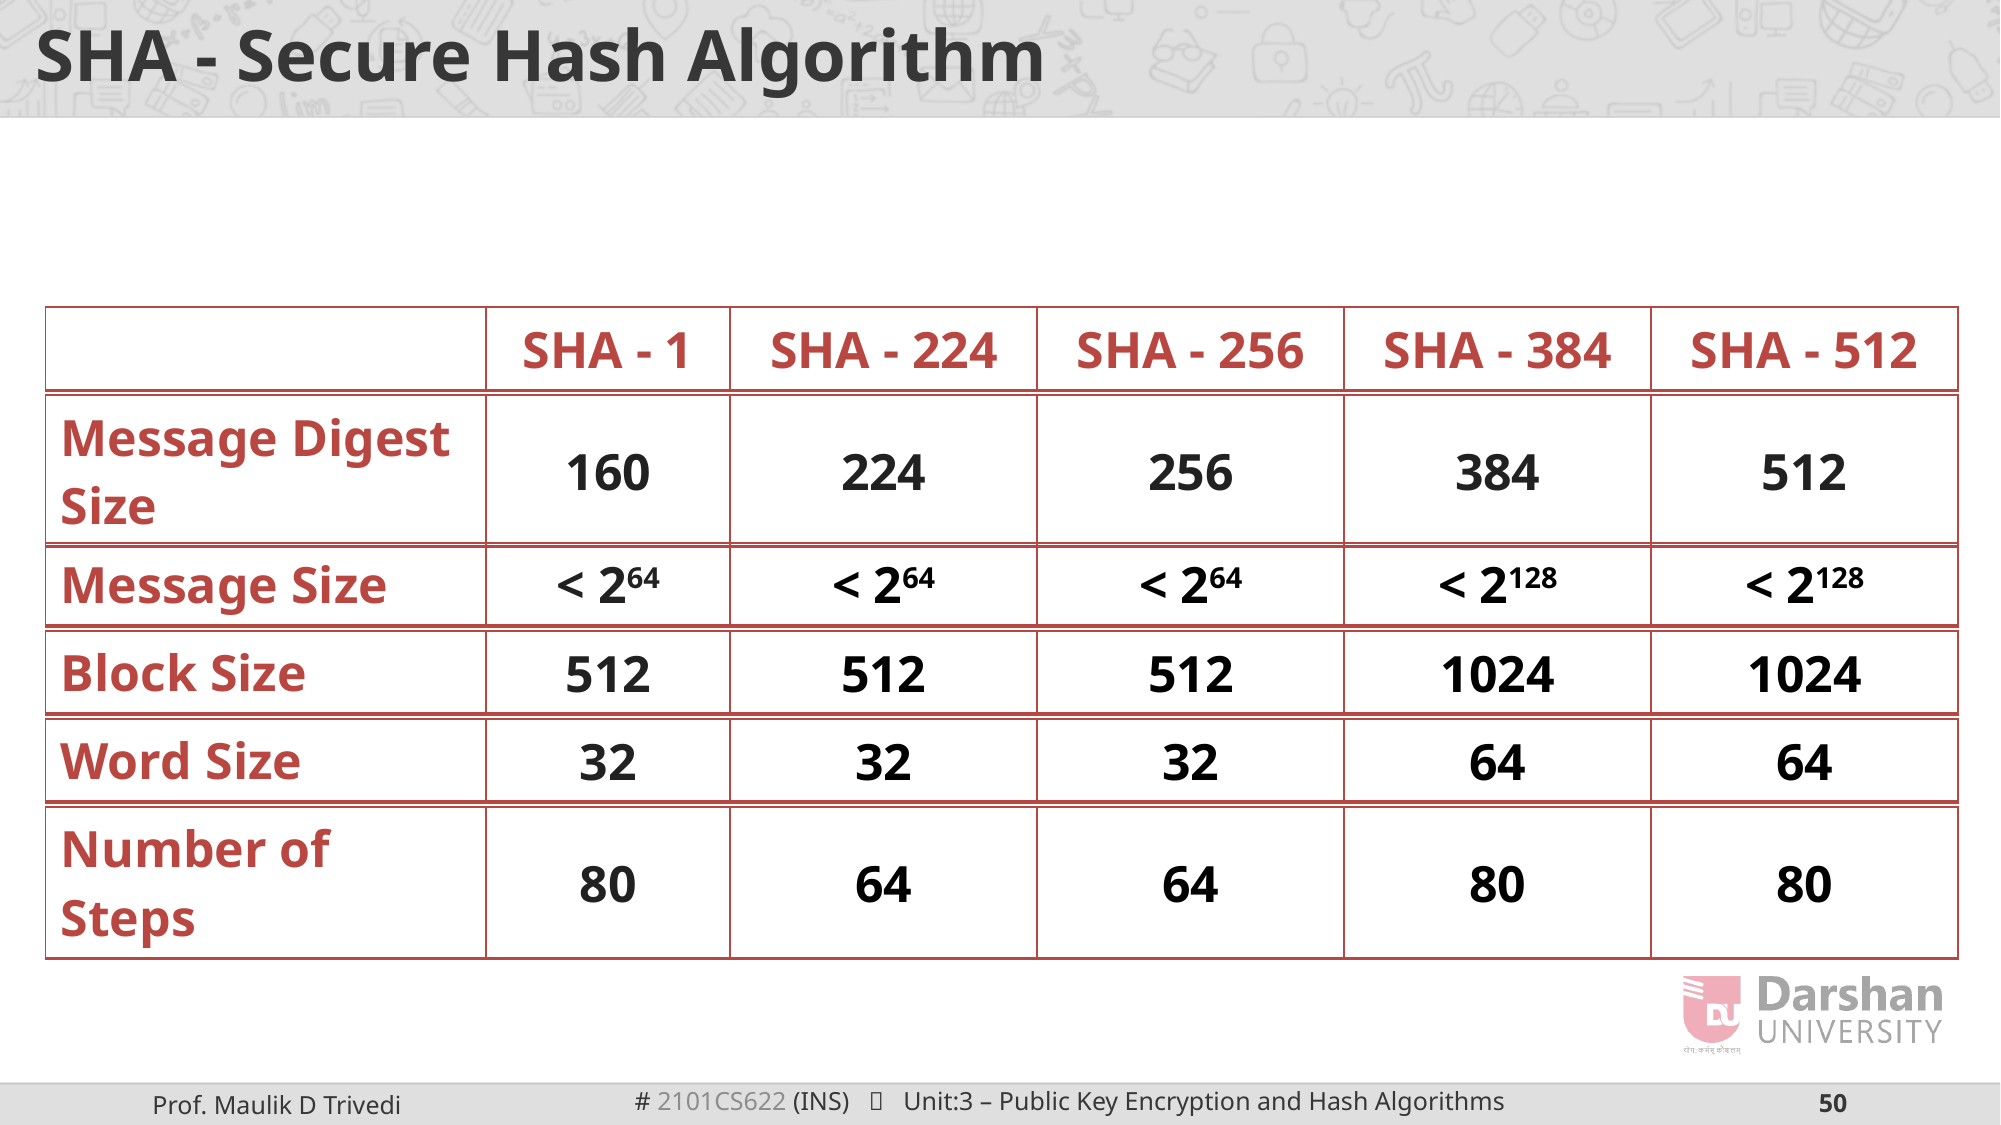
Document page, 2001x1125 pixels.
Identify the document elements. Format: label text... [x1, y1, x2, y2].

table_header 64 [1038, 808, 1343, 957]
table_header 1024 [1652, 632, 1957, 712]
table_header < 264 [731, 544, 1036, 624]
table_header < 2128 [1345, 544, 1650, 624]
table_header 160 [487, 396, 729, 542]
table_header 256 [1038, 396, 1343, 542]
table_header SHA - 256 [1038, 308, 1343, 389]
table_header < 264 [487, 544, 729, 624]
table_header < 264 [1038, 544, 1343, 624]
table_header 224 [731, 396, 1036, 542]
table_header Message Digest Size [46, 396, 485, 542]
table_header 80 [487, 808, 729, 957]
table_header 80 [1652, 808, 1957, 957]
table_header 32 [487, 720, 729, 800]
table_header 512 [731, 632, 1036, 712]
table_header 512 [1038, 632, 1343, 712]
table_header Word Size [46, 720, 485, 800]
table_header < 2128 [1652, 544, 1957, 624]
table_header SHA - 512 [1652, 308, 1957, 389]
table_header SHA - 224 [731, 308, 1036, 389]
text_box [1662, 951, 1963, 1079]
table_header 32 [1038, 720, 1343, 800]
table_header 64 [1345, 720, 1650, 800]
table_header Message Size [46, 544, 485, 624]
table_header [46, 308, 485, 389]
table_header 384 [1345, 396, 1650, 542]
table_header 512 [487, 632, 729, 712]
table_header 32 [731, 720, 1036, 800]
table_header 80 [1345, 808, 1650, 957]
title SHA - Secure Hash Algorithm [0, 0, 2000, 117]
table_header 1024 [1345, 632, 1650, 712]
table_header Block Size [46, 632, 485, 712]
table_header 64 [731, 808, 1036, 957]
table_header SHA - 384 [1345, 308, 1650, 389]
table_header 64 [1652, 720, 1957, 800]
table_header SHA - 1 [487, 308, 729, 389]
table_header Number of Steps [46, 808, 485, 957]
table_header 512 [1652, 396, 1957, 542]
